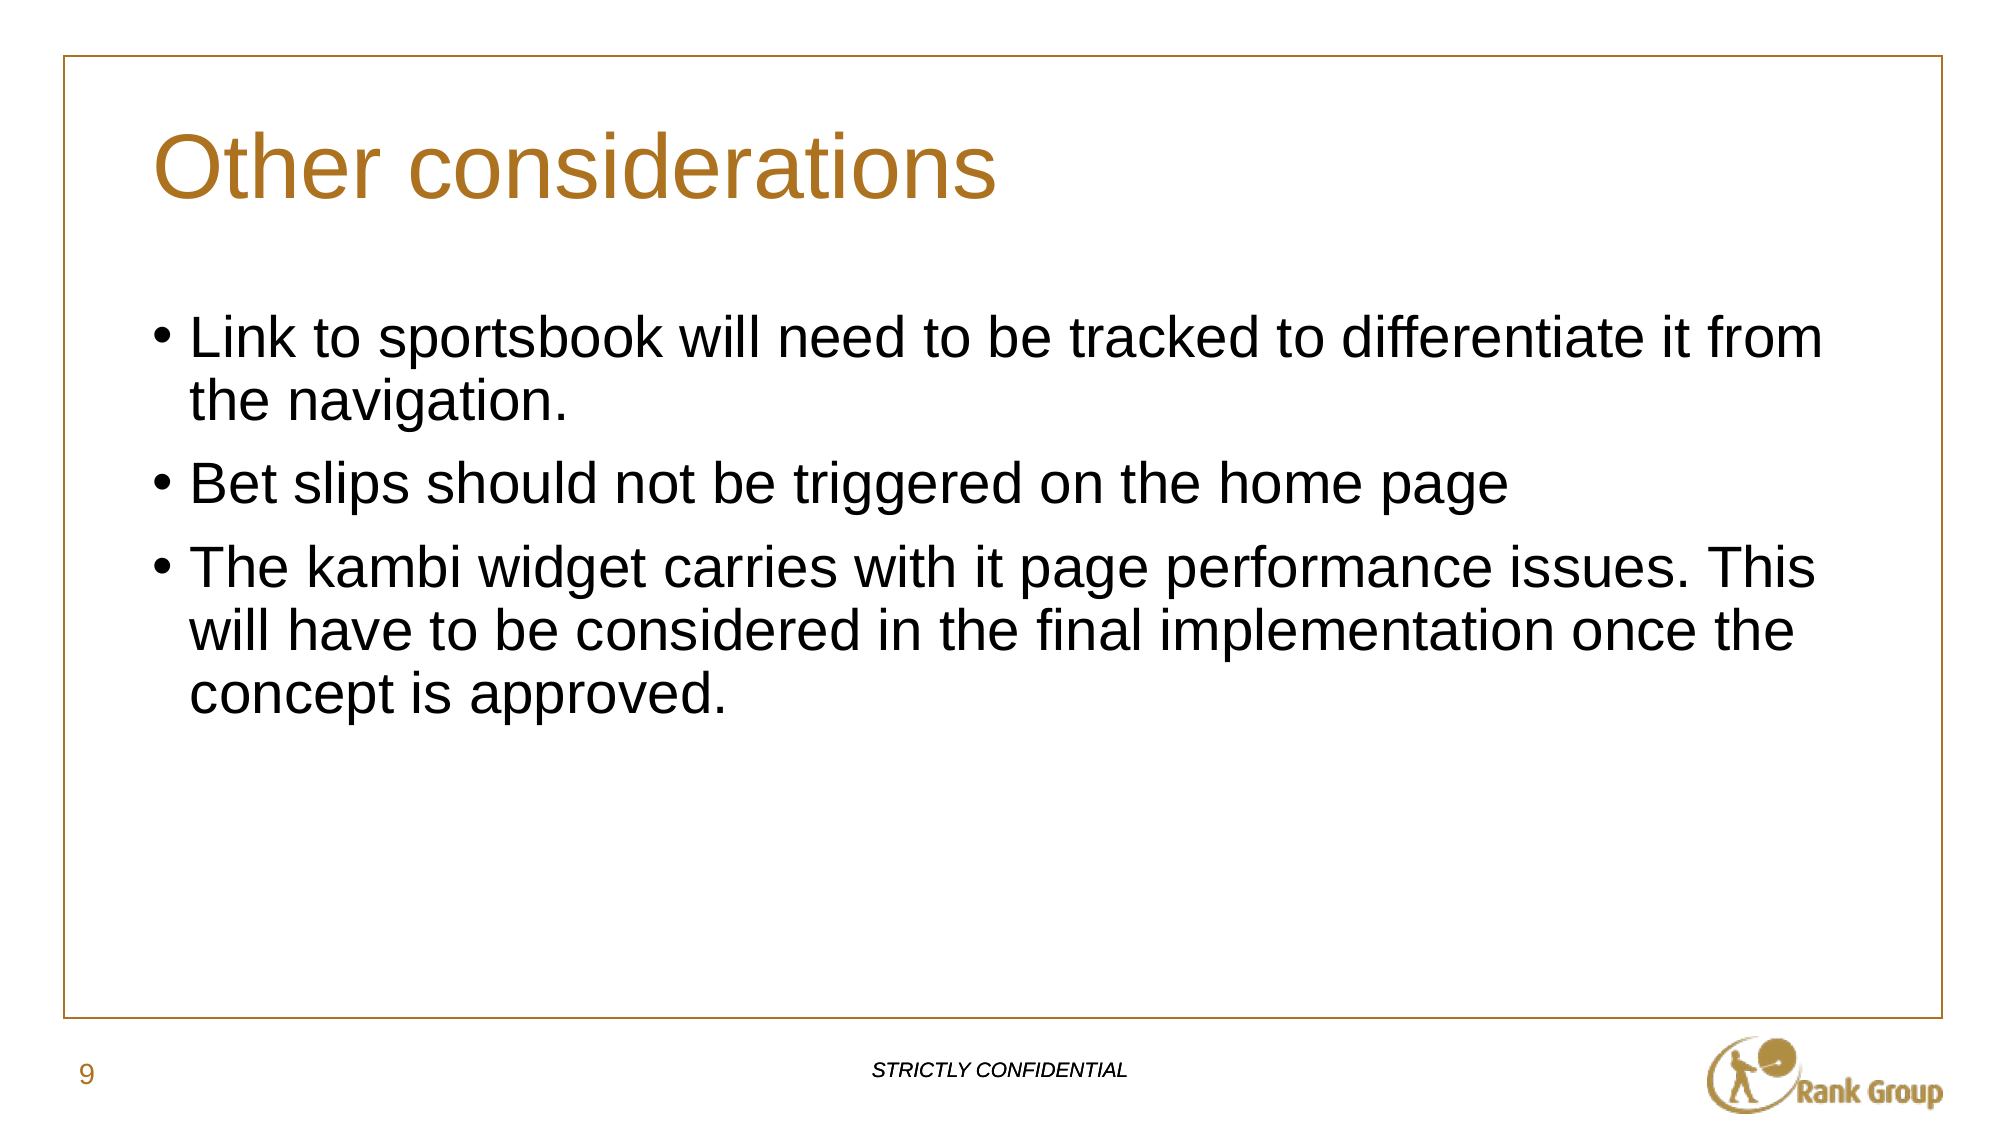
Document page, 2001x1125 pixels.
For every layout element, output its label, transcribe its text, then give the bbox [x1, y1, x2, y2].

list Link to sportsbook will need to be tracked to differentiate it from the navigation. Bet slips should not be triggered on the home page The kambi widget carries with it page performance issues. This will have to be considered in the final implementation once the concept is approved. [137, 299, 1863, 1014]
picture [1707, 1036, 1943, 1114]
slide_number 9 [63, 1042, 514, 1103]
title Other considerations [137, 59, 1863, 278]
